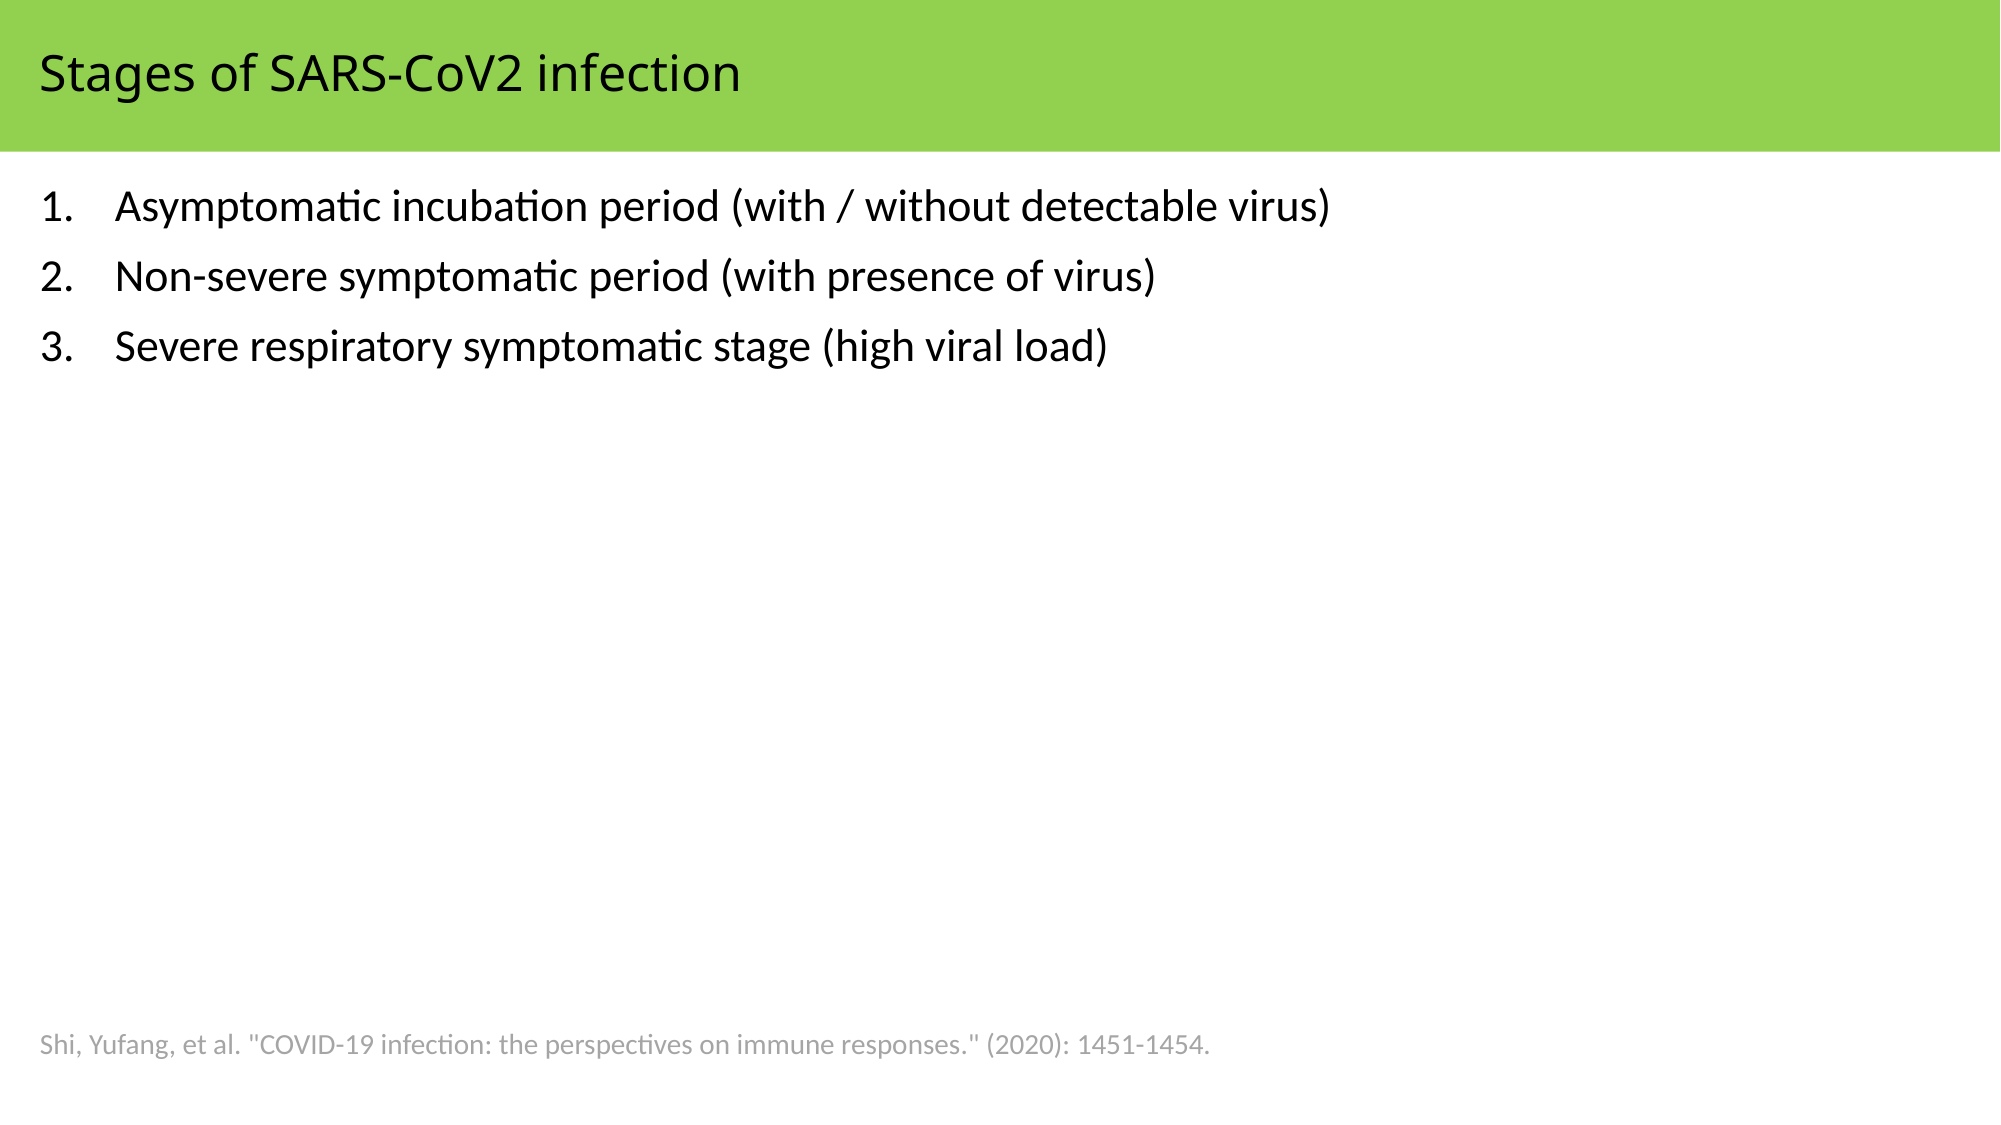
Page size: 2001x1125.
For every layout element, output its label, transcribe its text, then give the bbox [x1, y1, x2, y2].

list Shi, Yufang, et al. "COVID-19 infection: the perspectives on immune responses." (2020): 1451-1454. [24, 1021, 1975, 1103]
title Stages of SARS-CoV2 infection [24, 22, 1975, 128]
list Asymptomatic incubation period (with / without detectable virus) Non-severe symptomatic period (with presence of virus) Severe respiratory symptomatic stage (high viral load) [24, 174, 1975, 1000]
